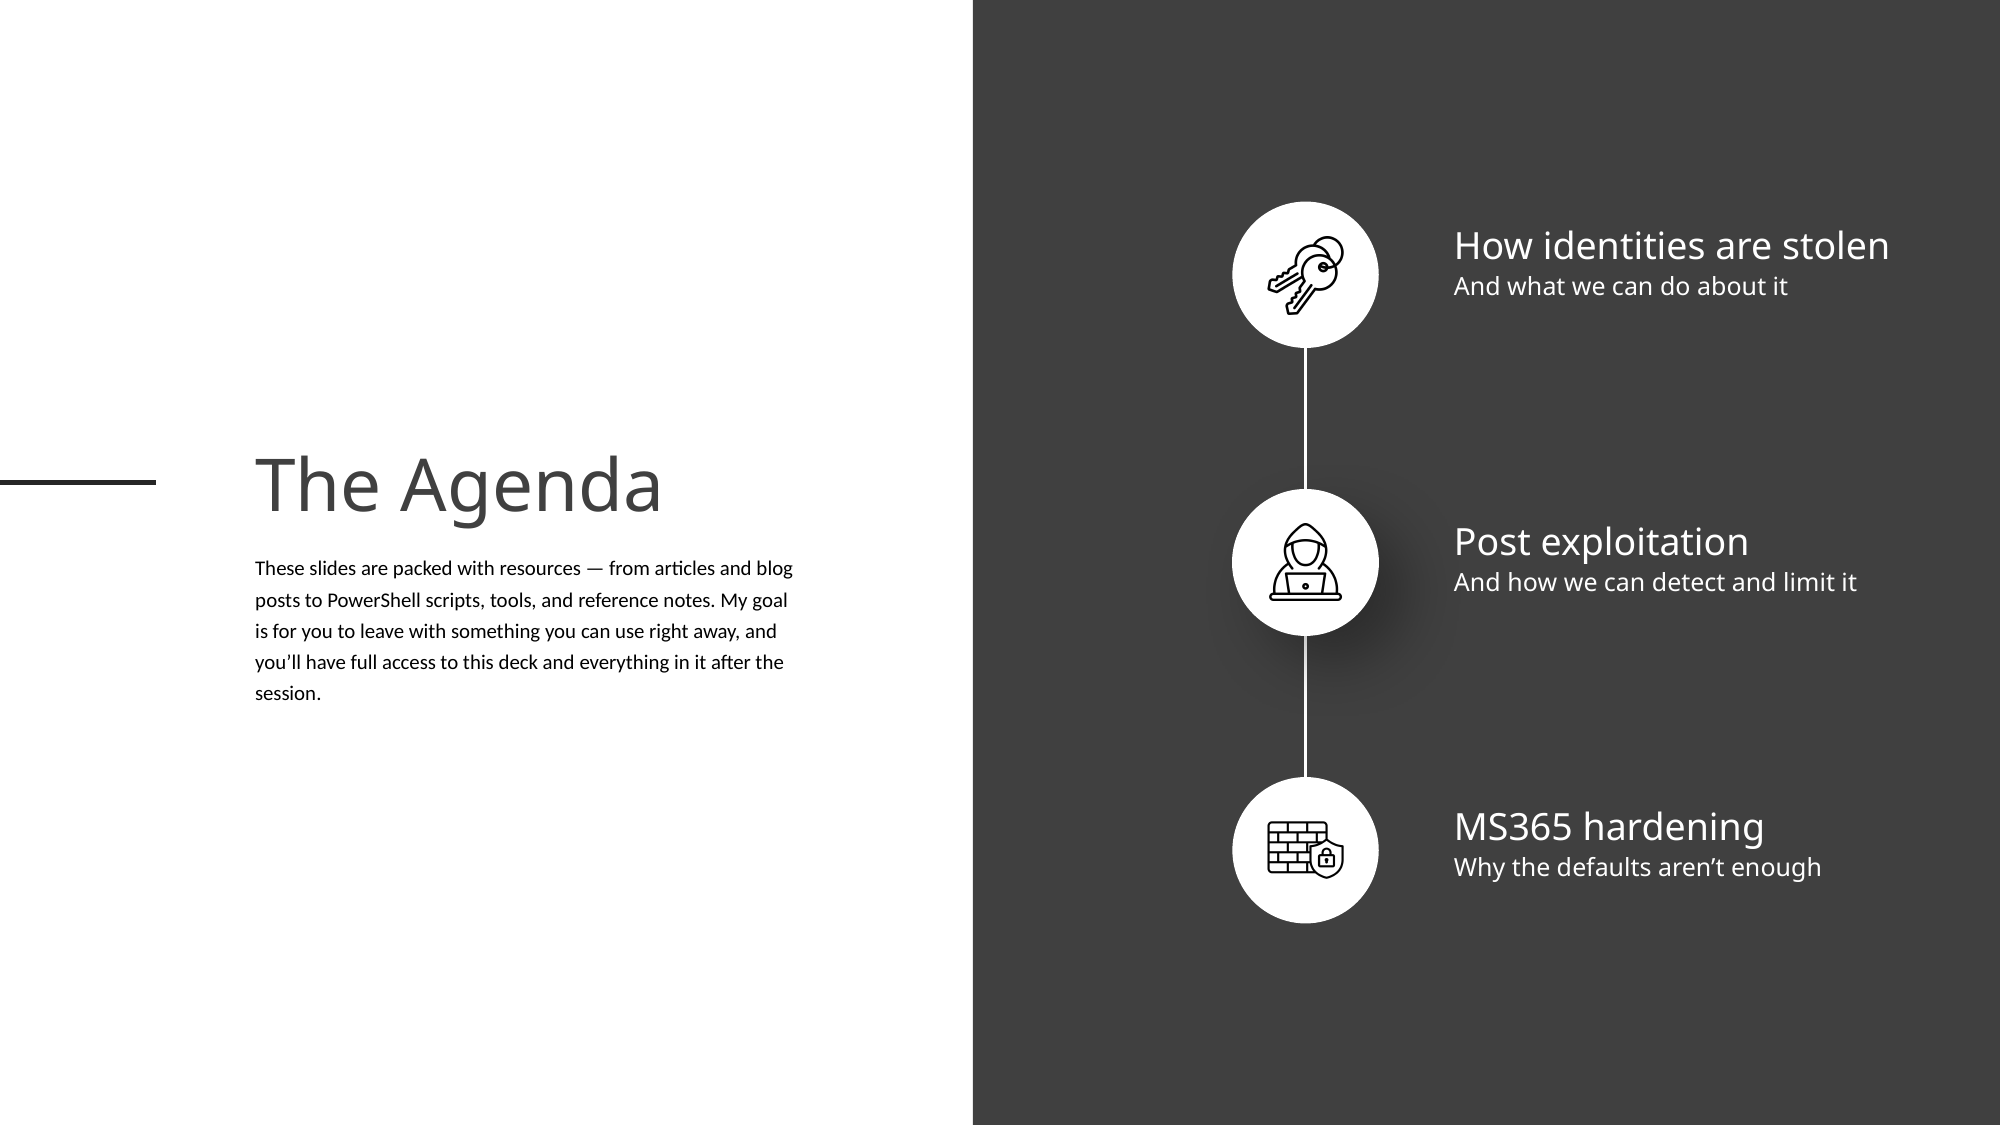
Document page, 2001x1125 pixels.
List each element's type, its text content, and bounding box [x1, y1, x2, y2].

text_box How identities are stolen [1439, 214, 1924, 275]
text_box Why the defaults aren’t enough [1439, 842, 1874, 889]
picture [1266, 236, 1345, 315]
text_box [972, 0, 2000, 1125]
picture [1266, 811, 1345, 889]
text_box MS365 hardening [1439, 795, 1924, 856]
picture [1266, 523, 1345, 601]
text_box [1306, 487, 1380, 637]
text_box And how we can detect and limit it [1439, 558, 1874, 605]
text_box [1230, 487, 1305, 637]
text_box [1231, 200, 1380, 349]
text_box The Agenda [240, 444, 750, 534]
text_box [1231, 776, 1380, 925]
text_box And what we can do about it [1439, 261, 1816, 308]
text_box Post exploitation [1439, 510, 1924, 571]
text_box These slides are packed with resources — from articles and blog posts to PowerShell scripts, tools, and reference notes. My goal is for you to leave with something you can use right away, and you’ll have full access to this deck and everything in it after the session. [240, 541, 817, 713]
